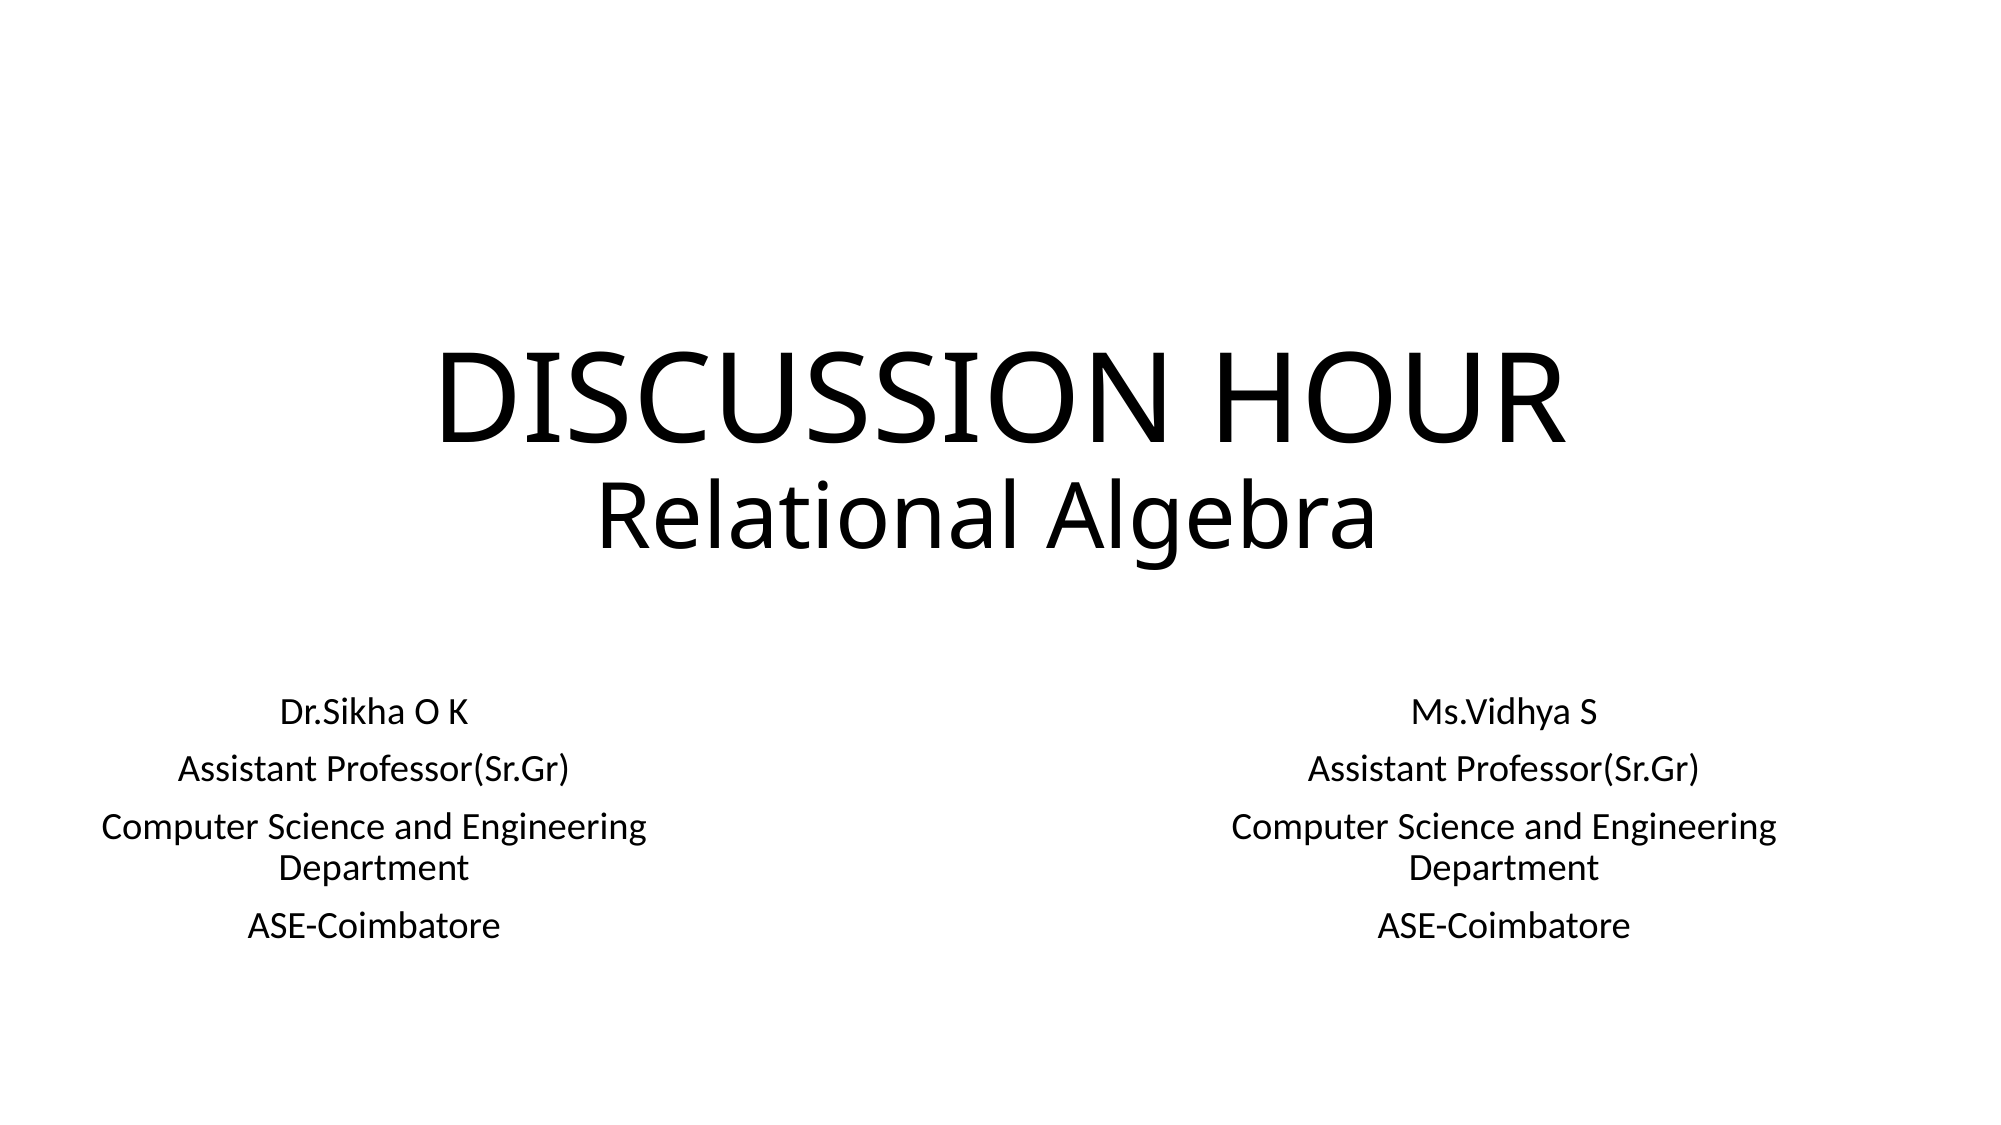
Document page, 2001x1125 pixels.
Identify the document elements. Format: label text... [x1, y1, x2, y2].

text_box Dr.Sikha O K Assistant Professor(Sr.Gr) Computer Science and Engineering Department ASE-Coimbatore [45, 683, 703, 955]
subtitle Ms.Vidhya S Assistant Professor(Sr.Gr) Computer Science and Engineering Department ASE-Coimbatore [1175, 683, 1833, 955]
title DISCUSSION HOUR Relational Algebra [249, 184, 1750, 576]
